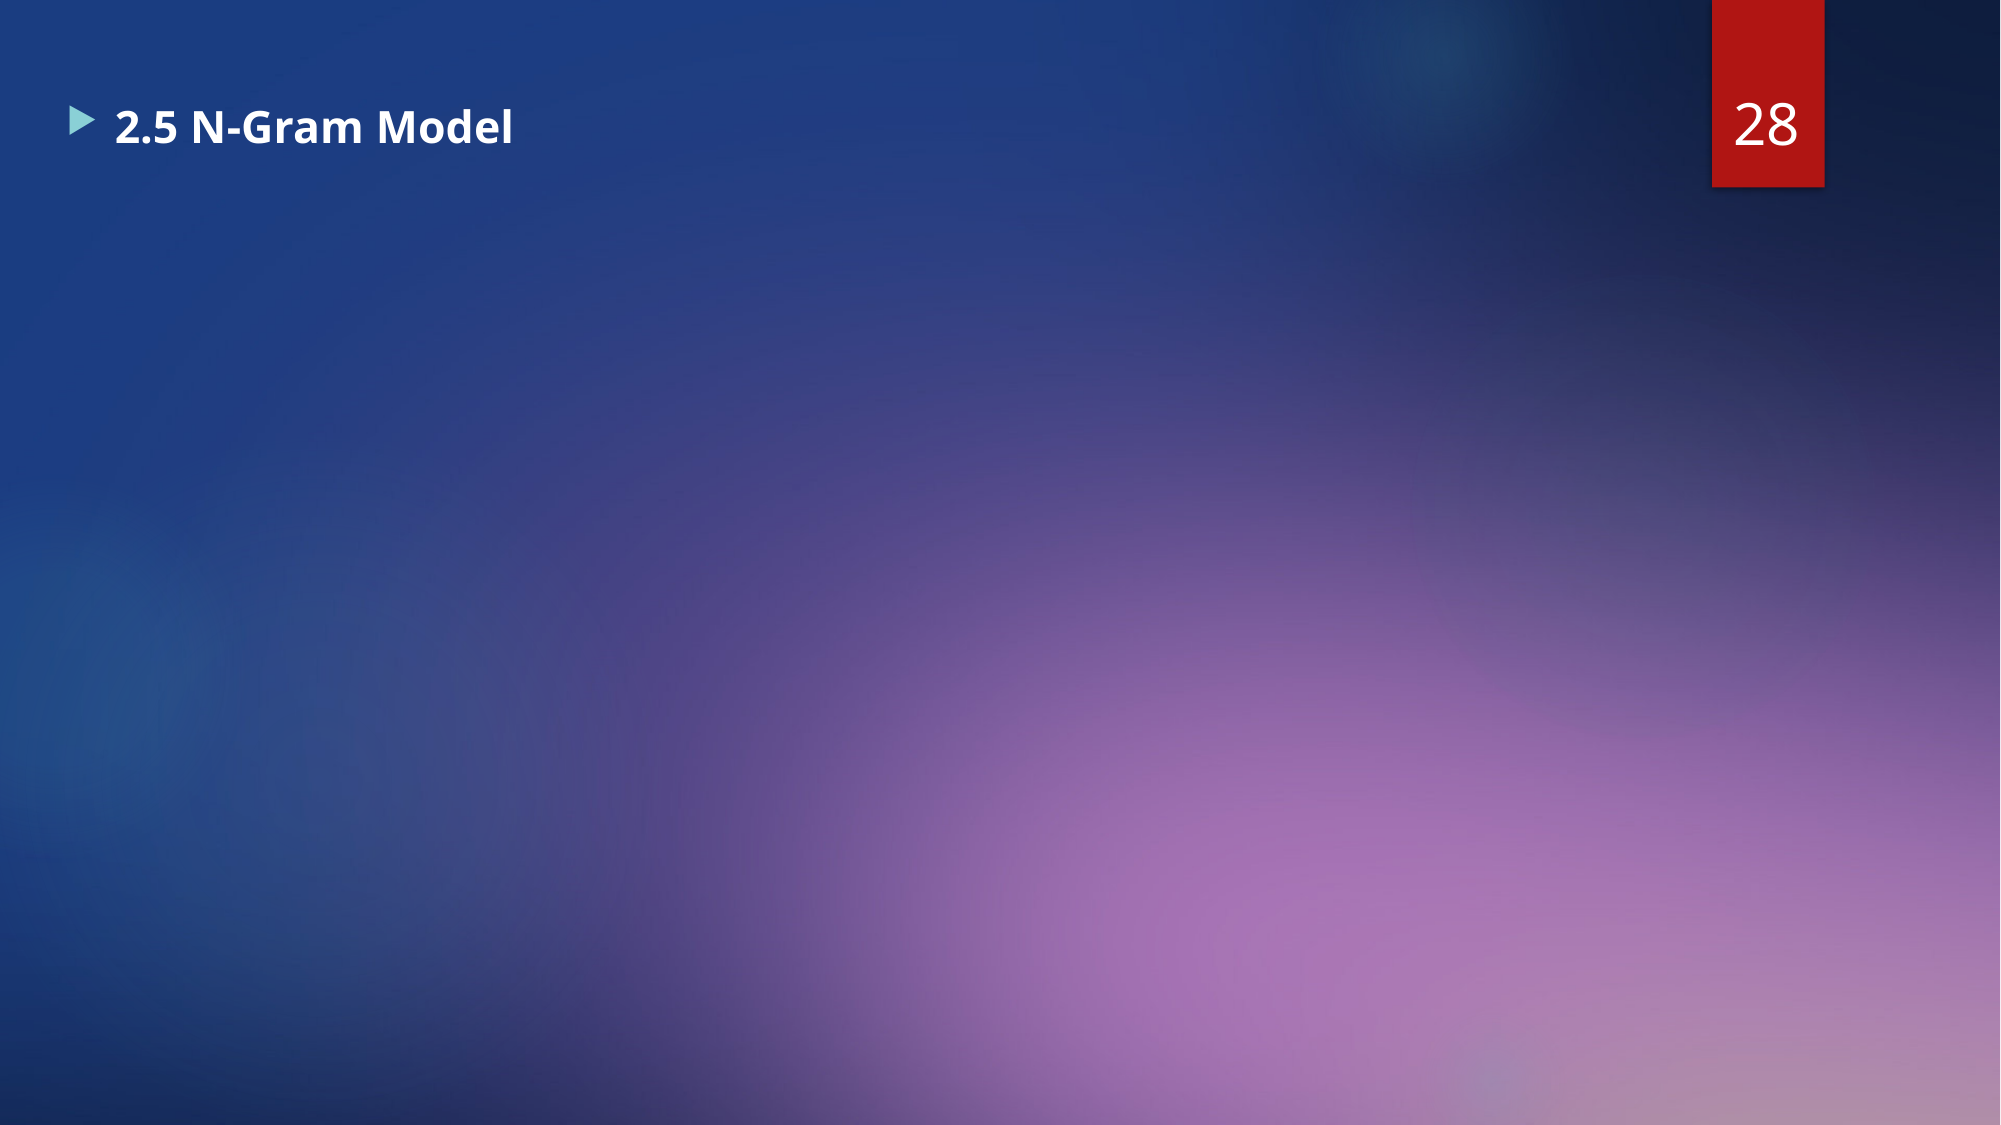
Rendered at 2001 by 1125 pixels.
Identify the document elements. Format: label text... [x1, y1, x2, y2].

picture [0, 0, 2001, 1125]
text_box 2.5 N-Gram Model [51, 90, 1102, 160]
slide_number 27 [1698, 48, 1836, 175]
